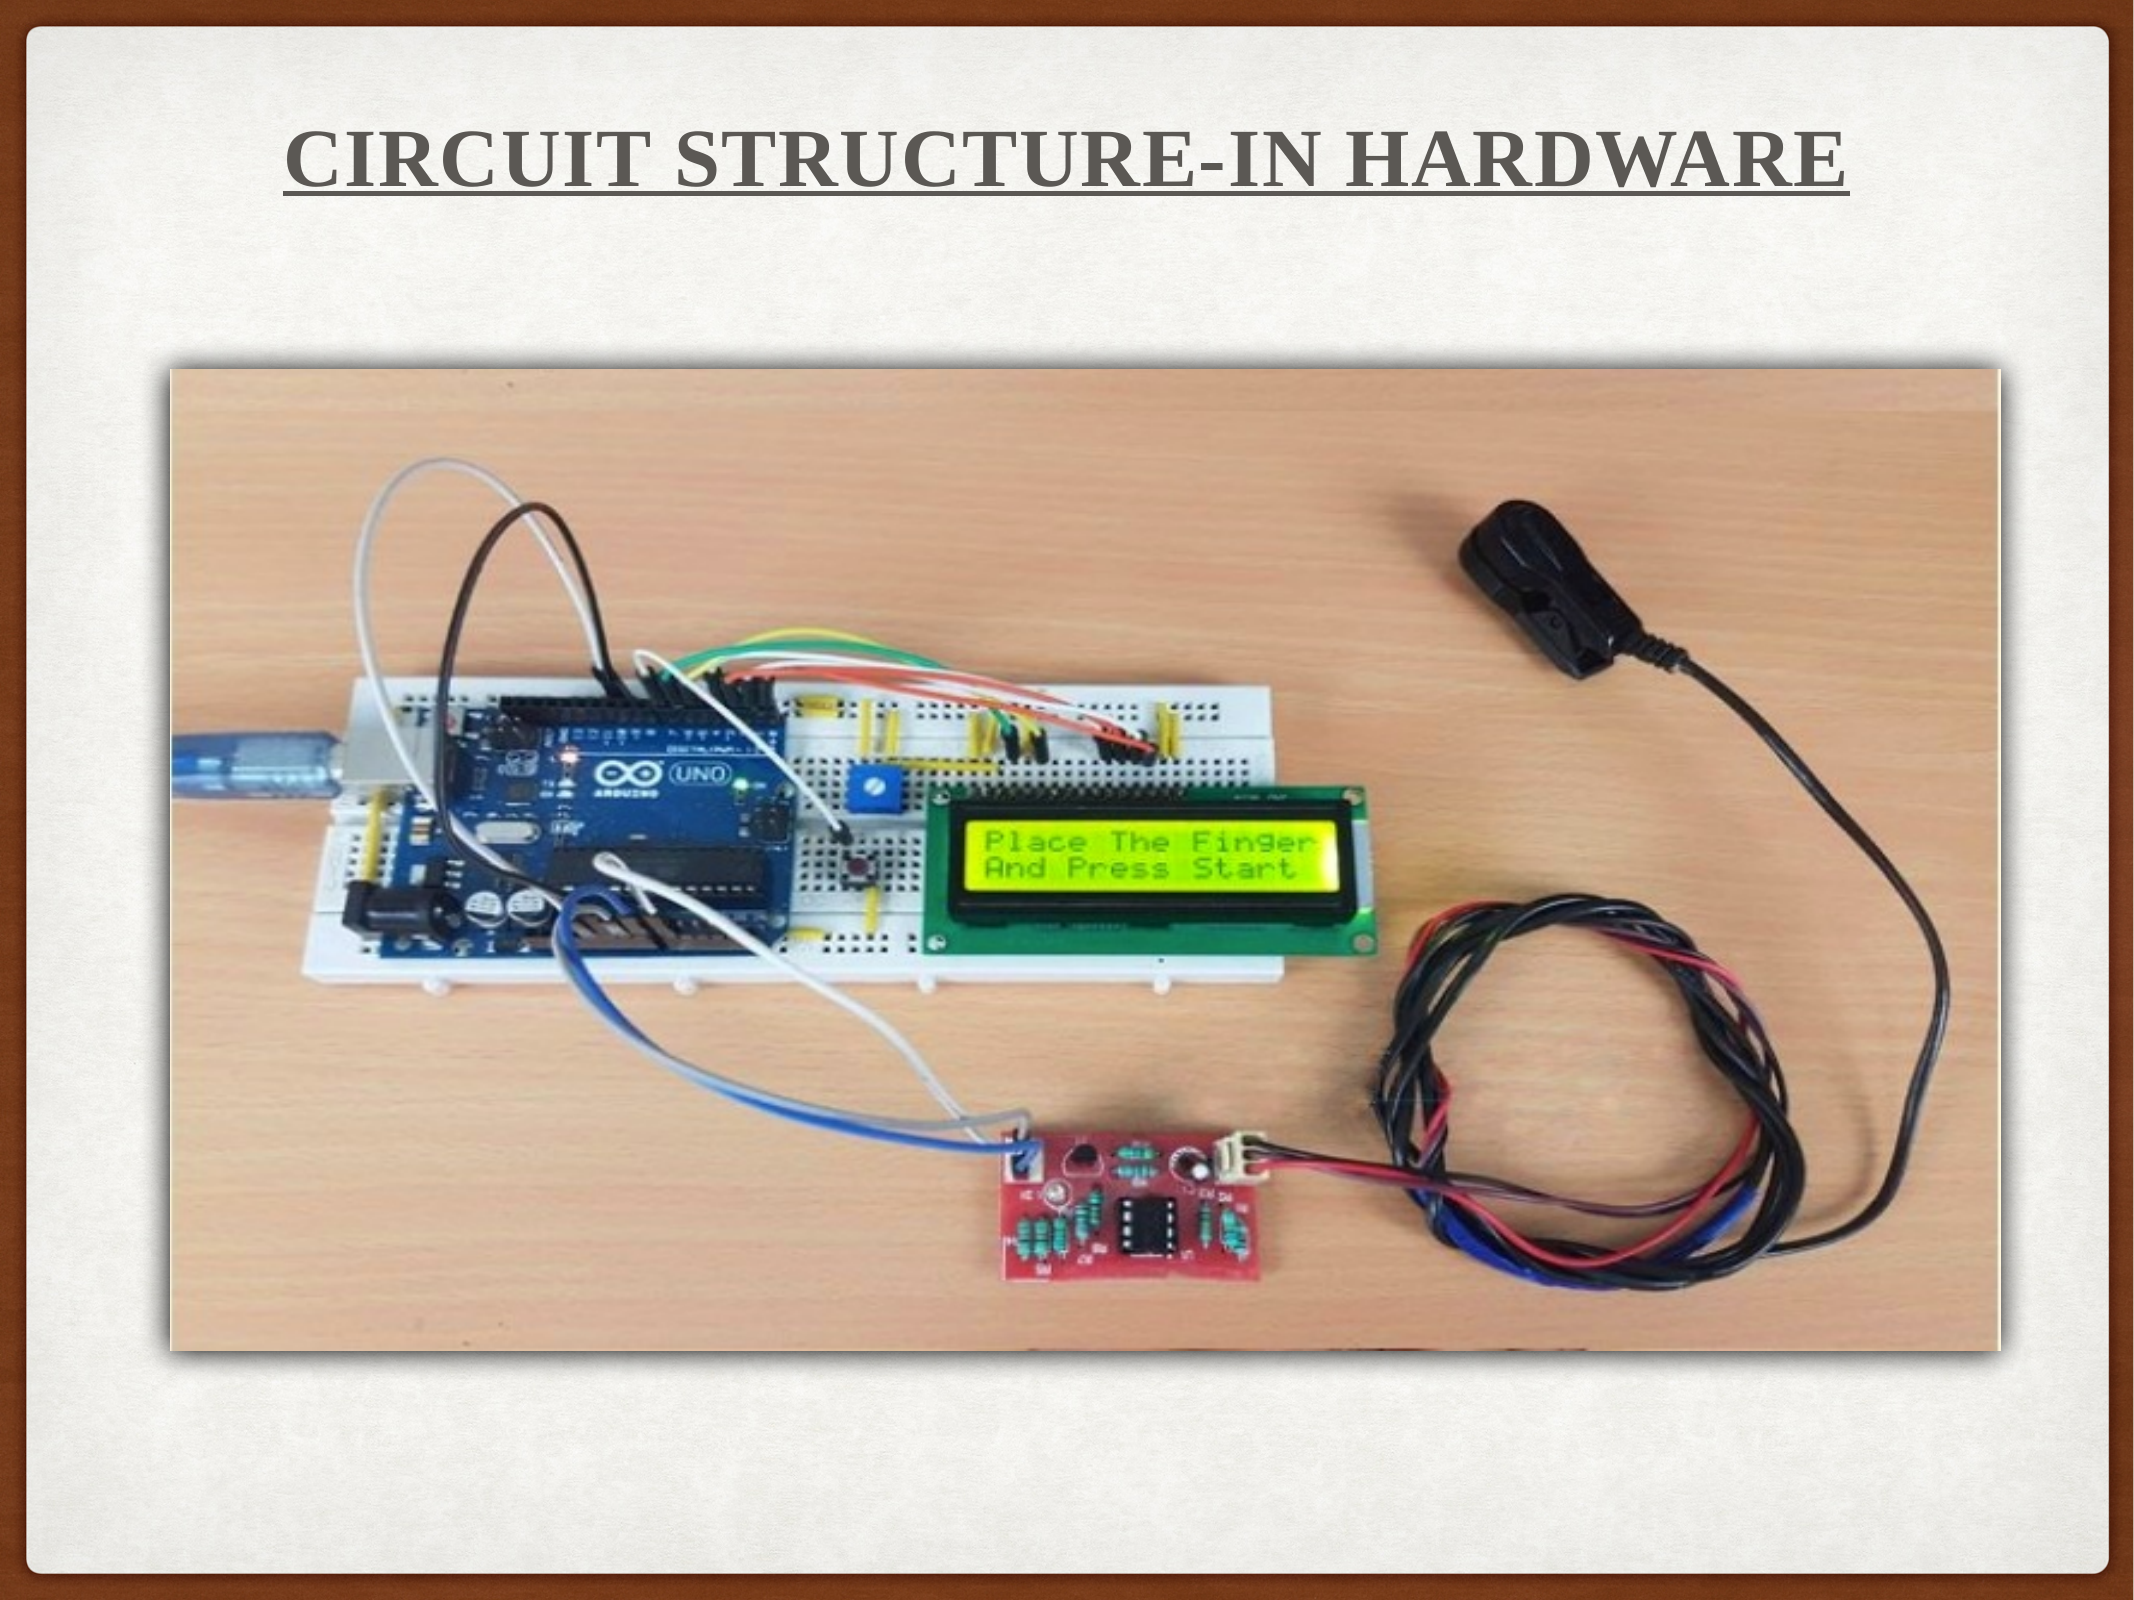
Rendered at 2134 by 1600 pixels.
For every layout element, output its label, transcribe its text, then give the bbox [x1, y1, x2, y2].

title circuit structure-in hardware [109, 95, 2024, 220]
picture [0, 0, 2134, 1600]
